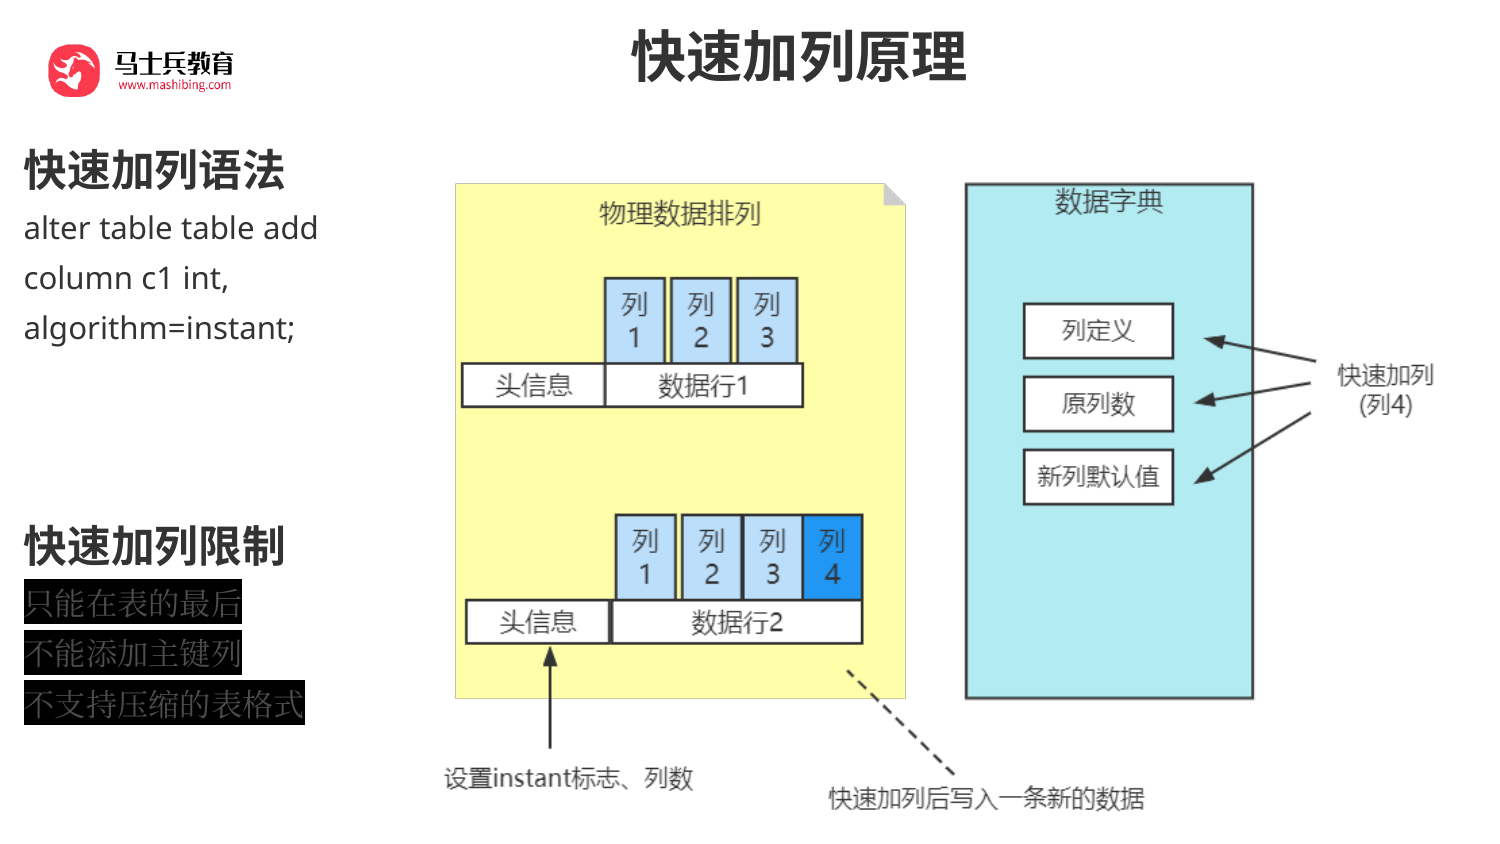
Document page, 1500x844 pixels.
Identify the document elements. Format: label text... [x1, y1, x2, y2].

text_box 快速加列原理 [351, 0, 1247, 111]
picture [403, 150, 1500, 844]
picture [46, 43, 233, 98]
text_box 快速加列限制 只能在表的最后 不能添加主键列 不支持压缩的表格式 [8, 475, 403, 747]
text_box 快速加列语法 alter table table add column c1 int, algorithm=instant; [8, 97, 429, 373]
